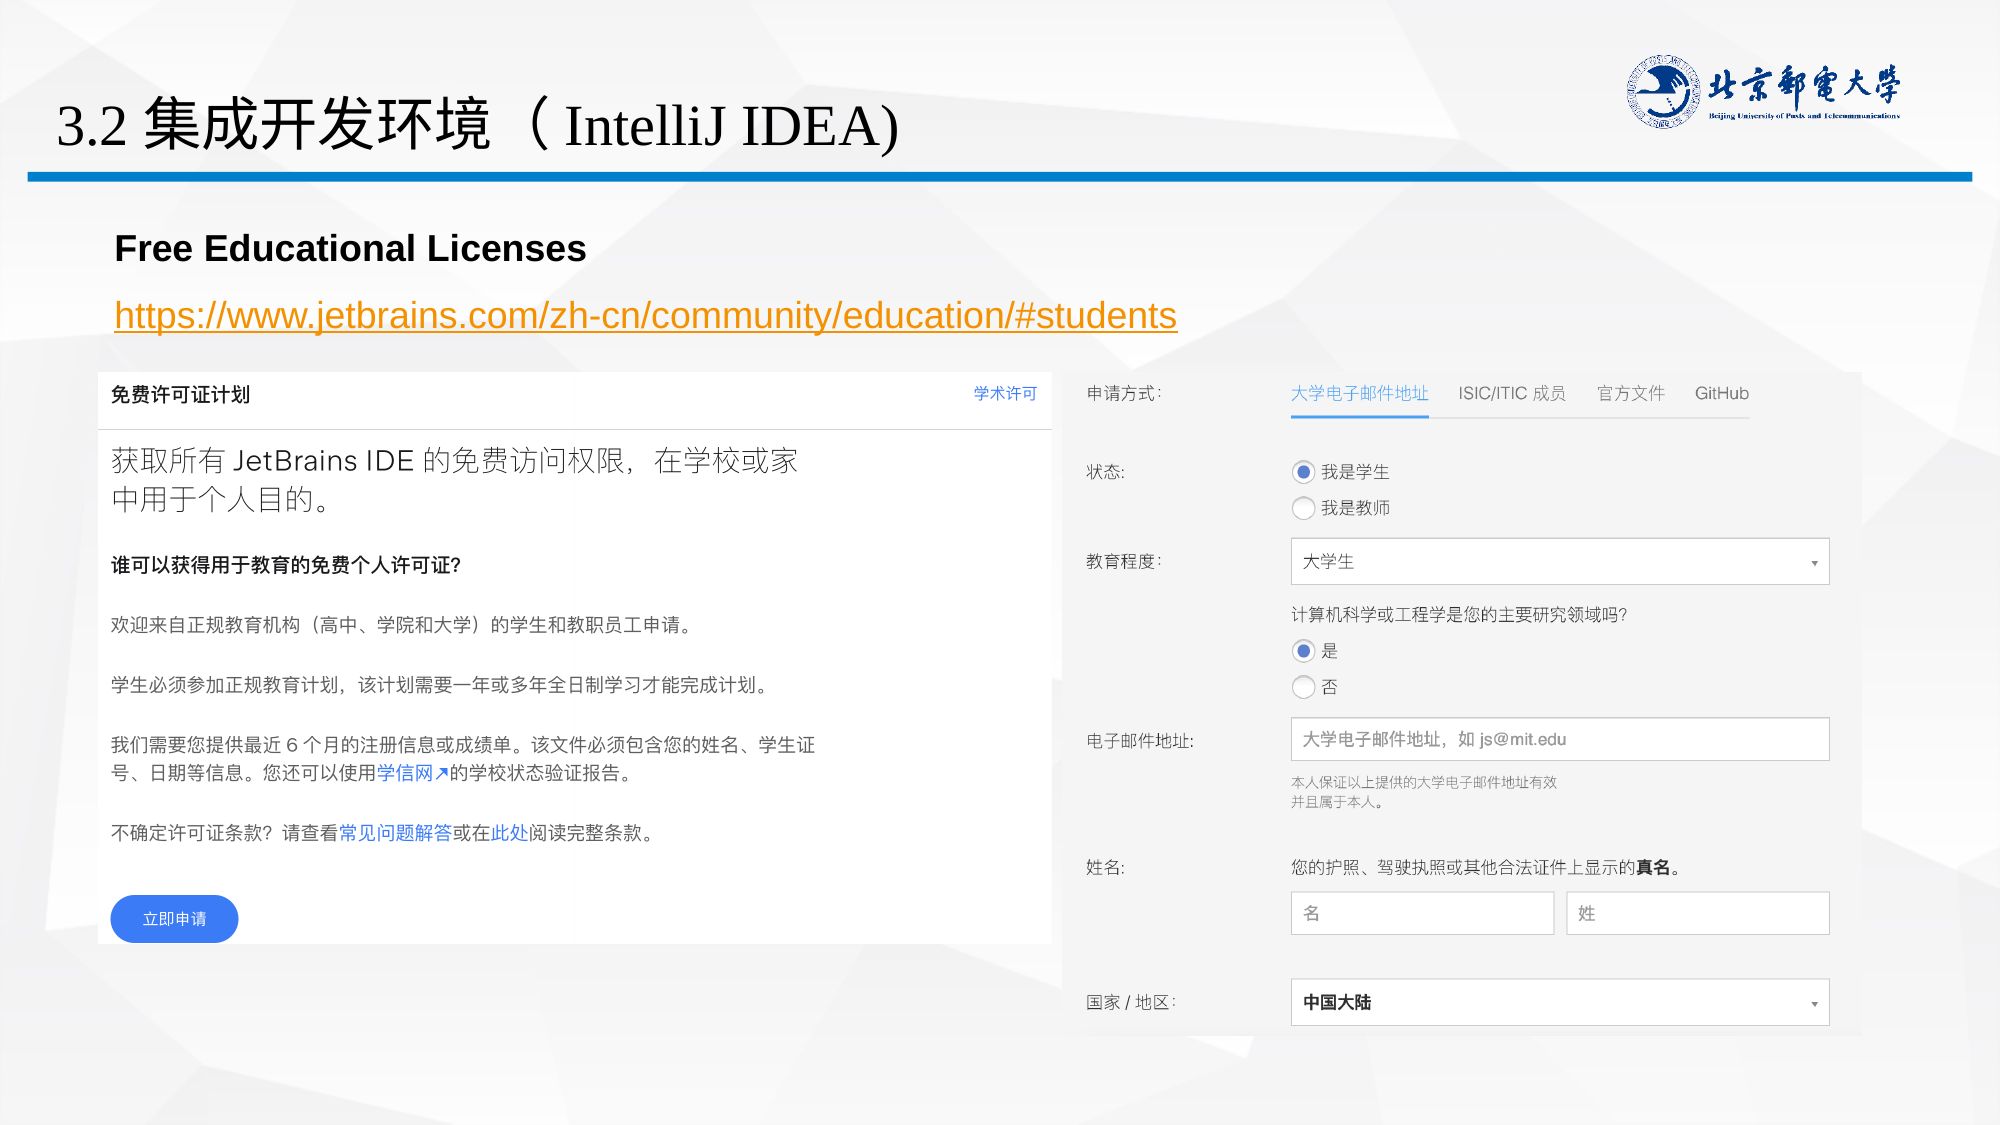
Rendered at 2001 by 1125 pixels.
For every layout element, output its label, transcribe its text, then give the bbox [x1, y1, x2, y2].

text_box Free Educational Licenses https://www.jetbrains.com/zh-cn/community/education/#students [99, 216, 1193, 411]
picture [0, 0, 2000, 1125]
title 3.2集成开发环境（IntelliJ IDEA) [41, 52, 1188, 201]
